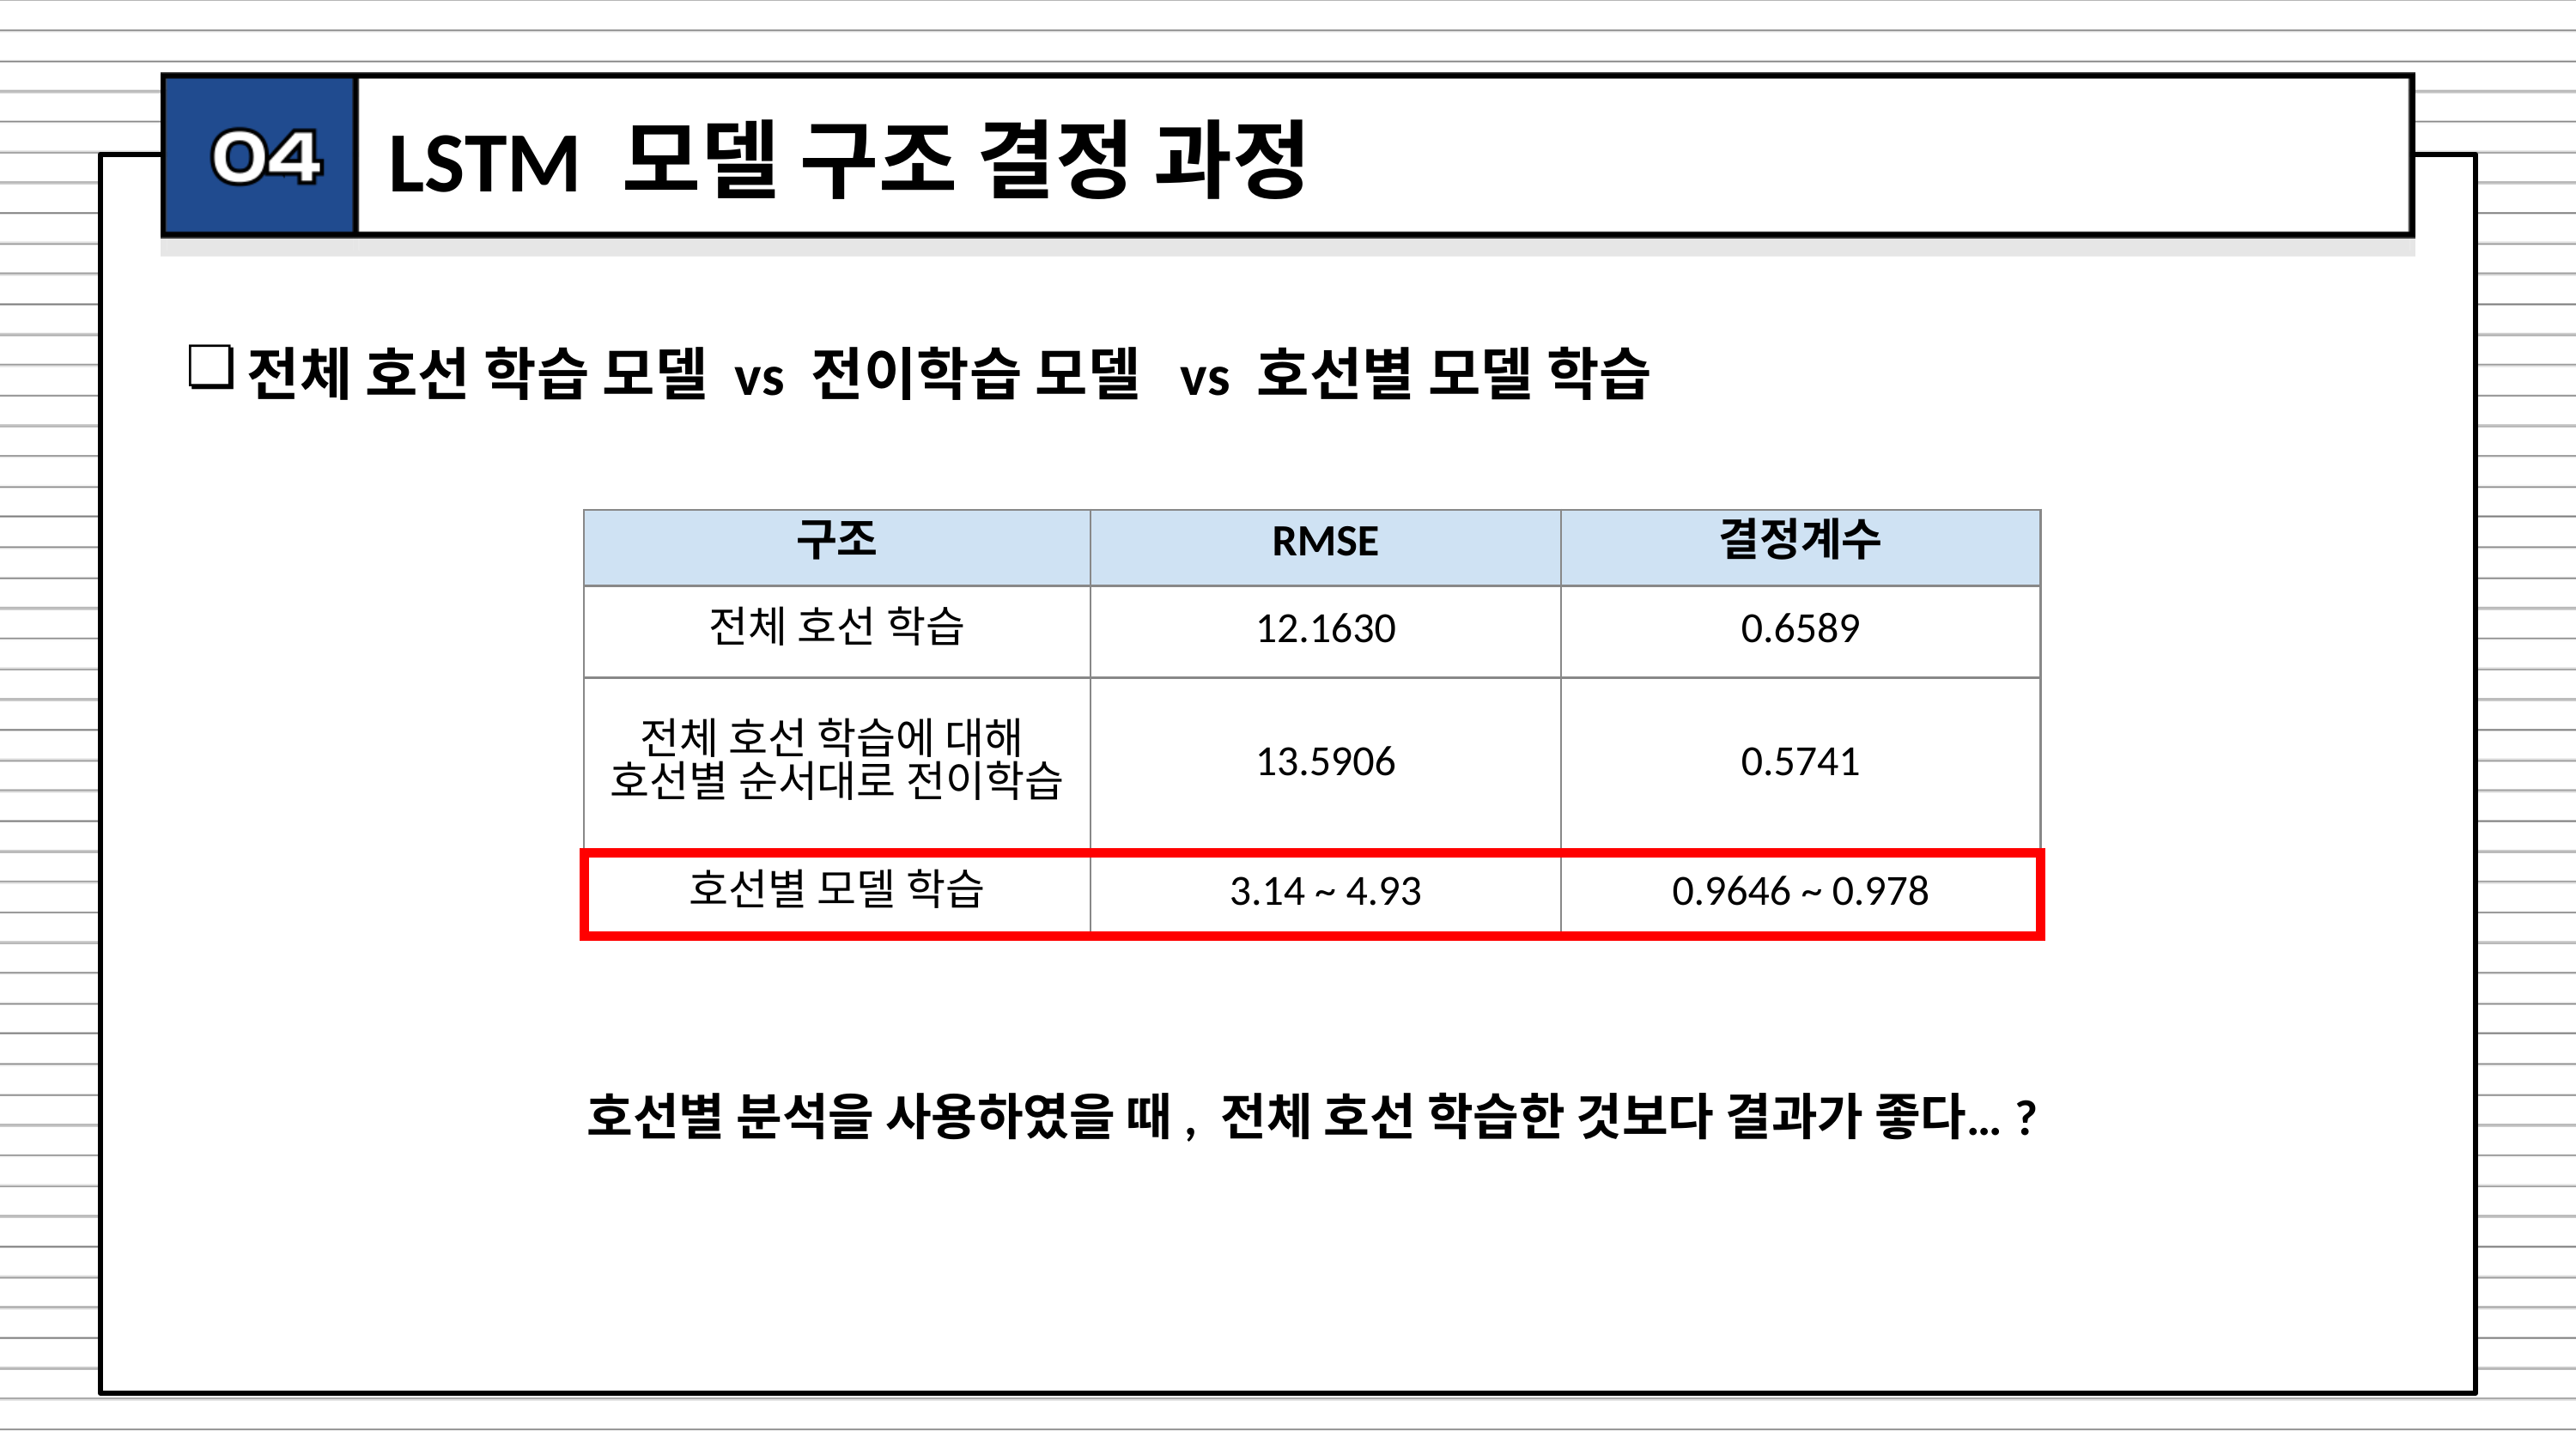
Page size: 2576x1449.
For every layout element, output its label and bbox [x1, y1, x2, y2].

text_box [0, 0, 2576, 1449]
